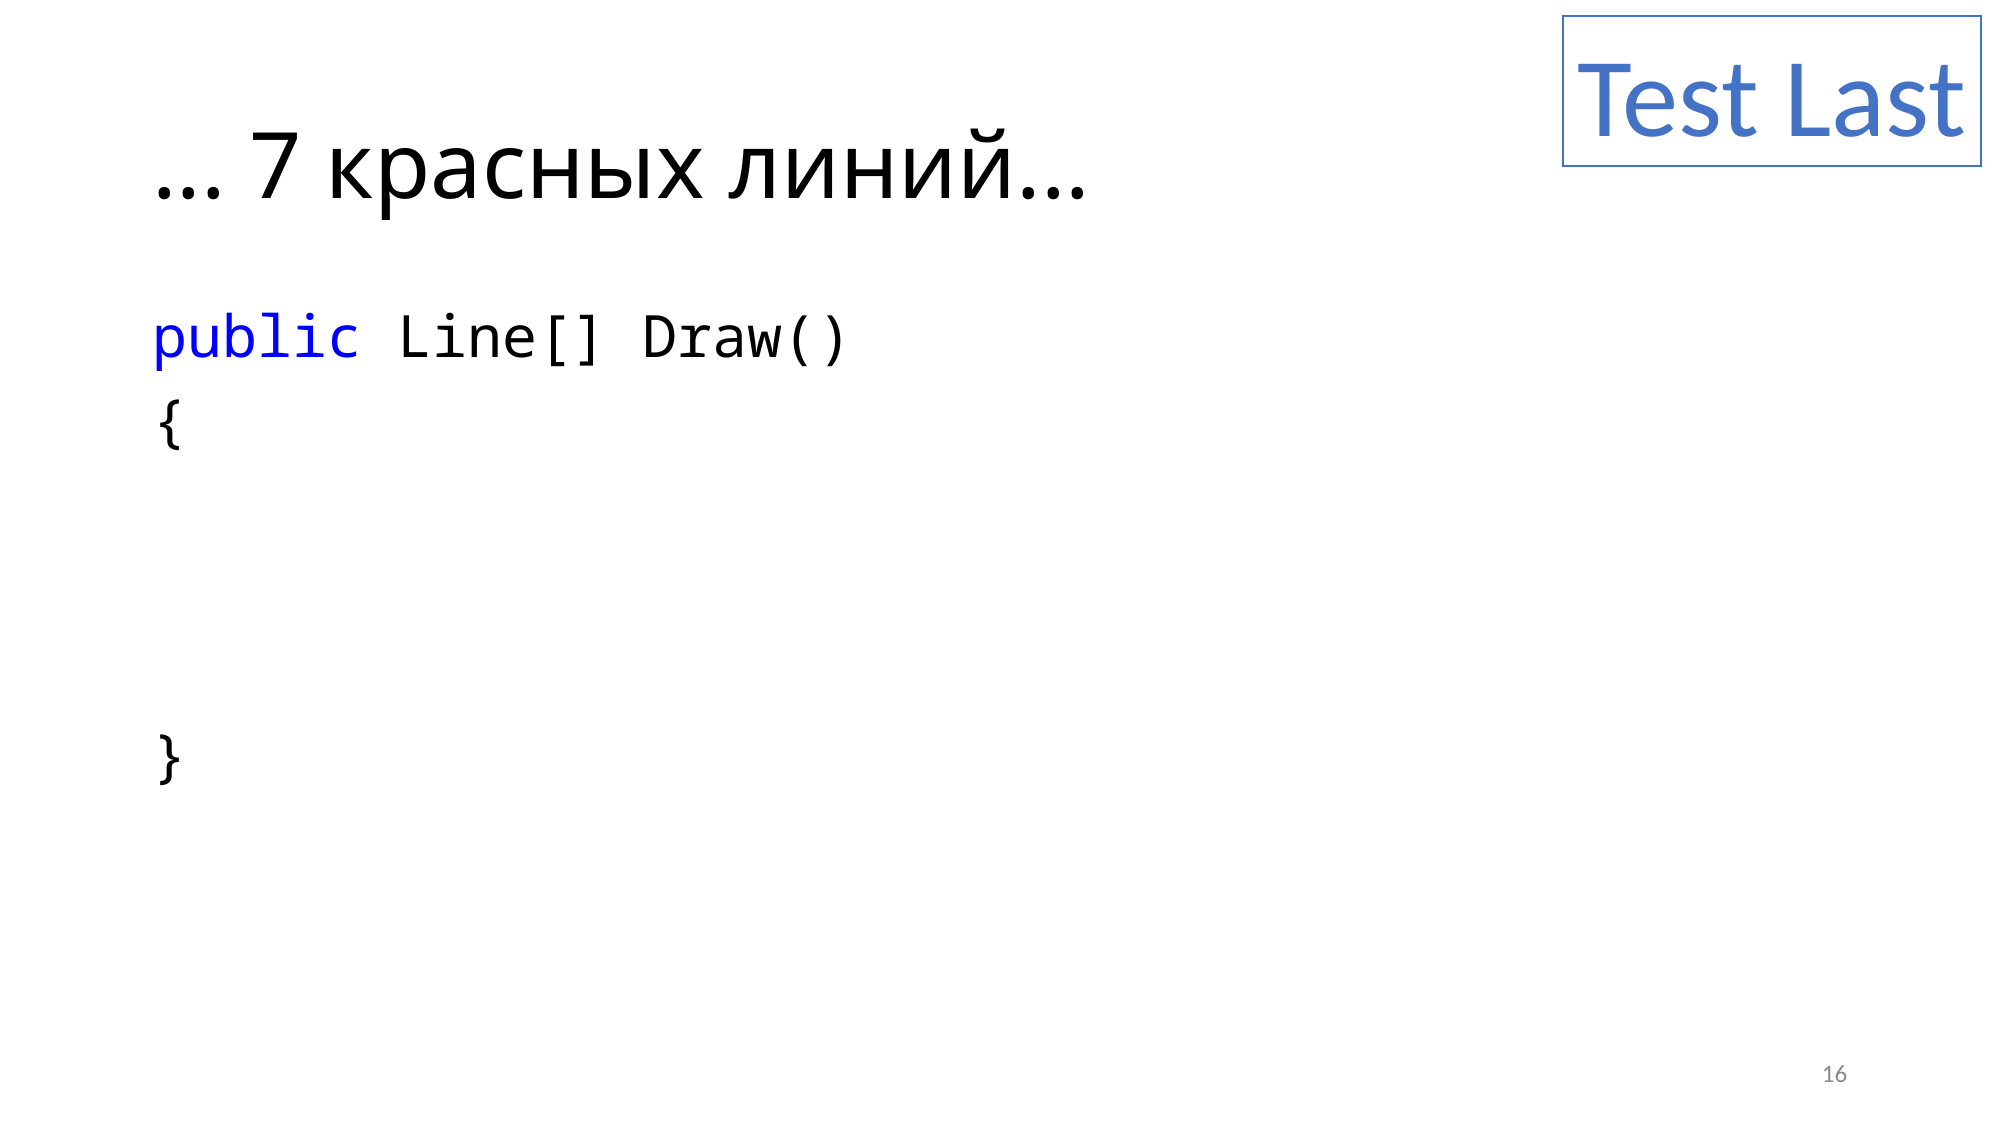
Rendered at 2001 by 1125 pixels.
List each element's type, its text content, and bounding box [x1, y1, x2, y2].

title ... 7 красных линий... [137, 59, 1863, 278]
list public Line[] Draw() { } [137, 299, 1863, 1014]
text_box Test Last [1562, 15, 1982, 167]
slide_number 16 [1412, 1042, 1863, 1103]
